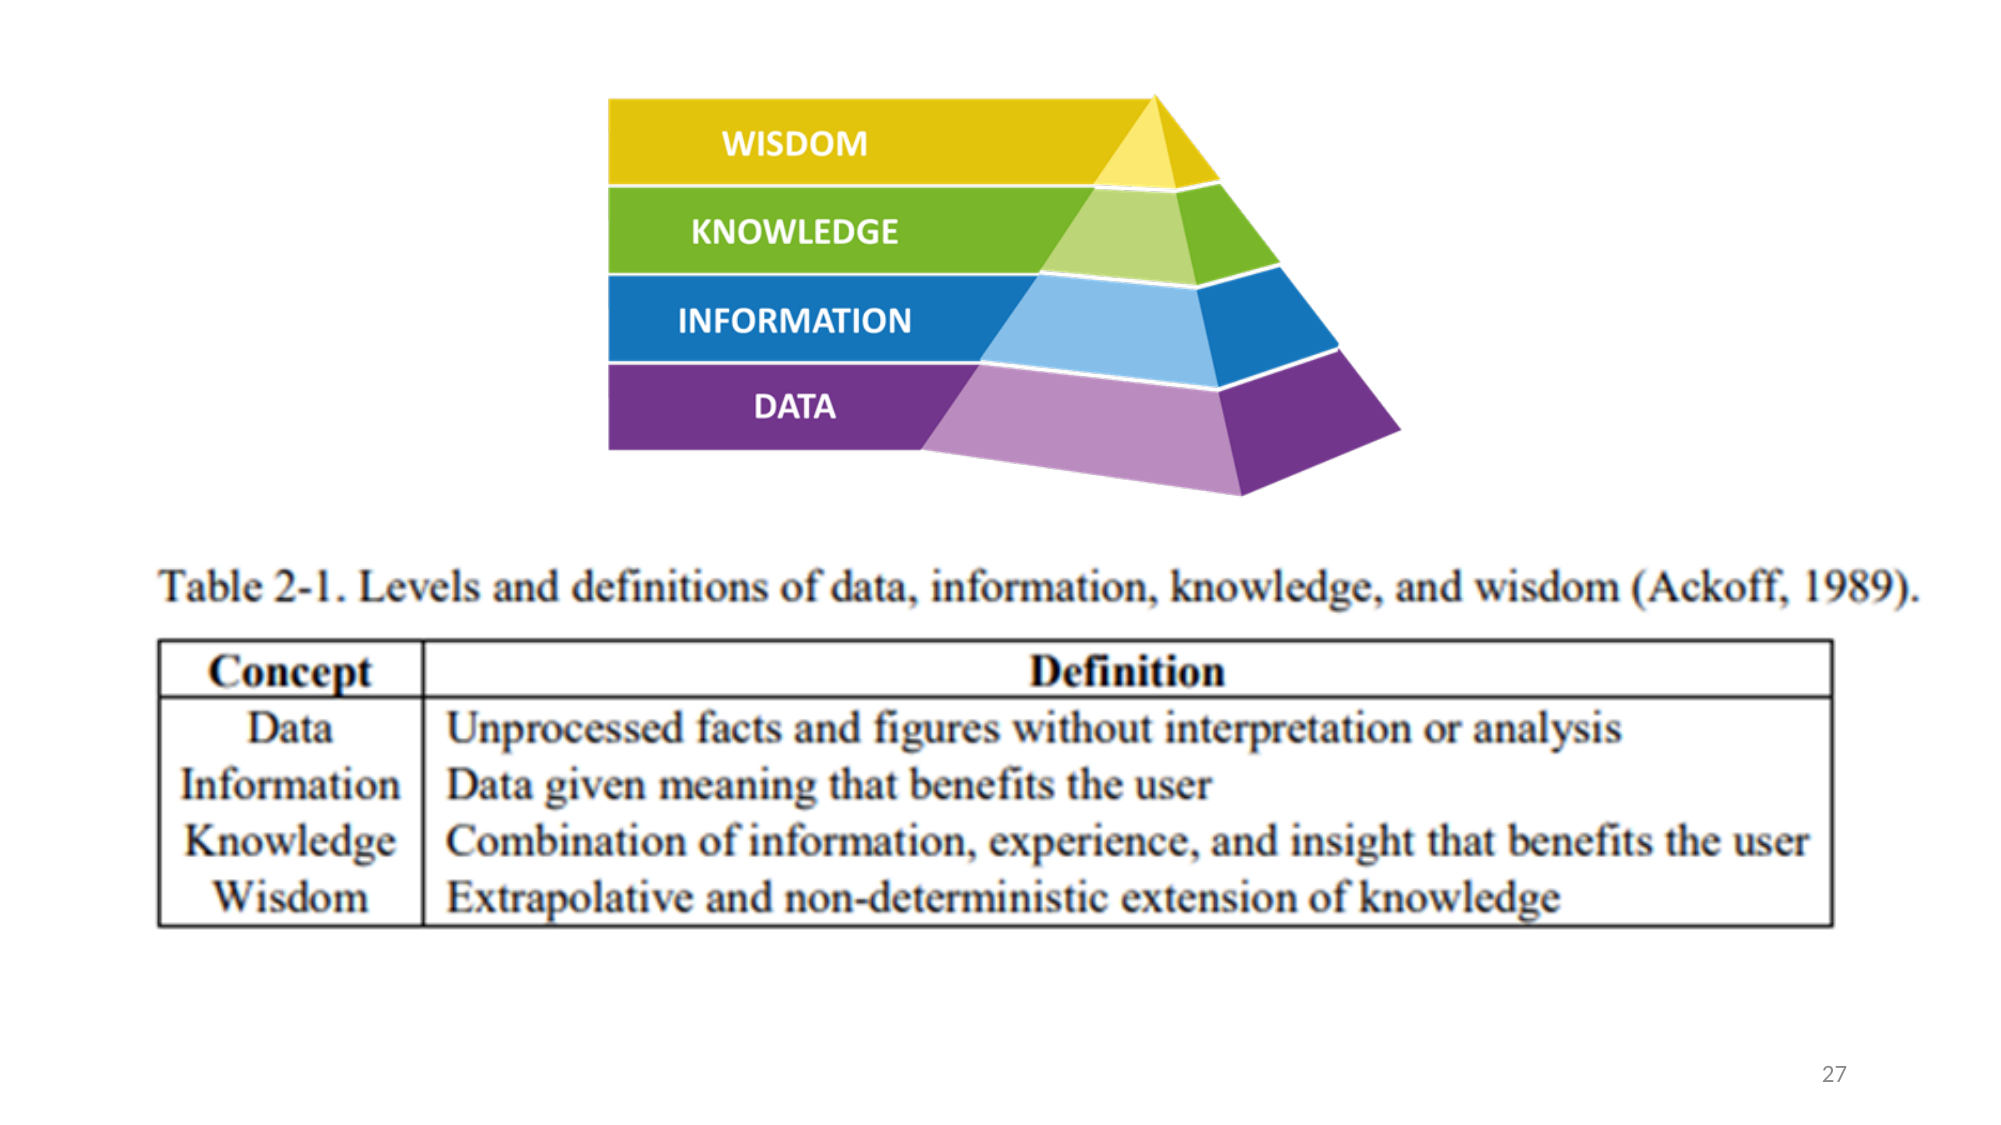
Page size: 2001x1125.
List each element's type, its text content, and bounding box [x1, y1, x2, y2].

picture [111, 536, 1960, 966]
slide_number 27 [1412, 1042, 1863, 1103]
picture [597, 82, 1413, 506]
